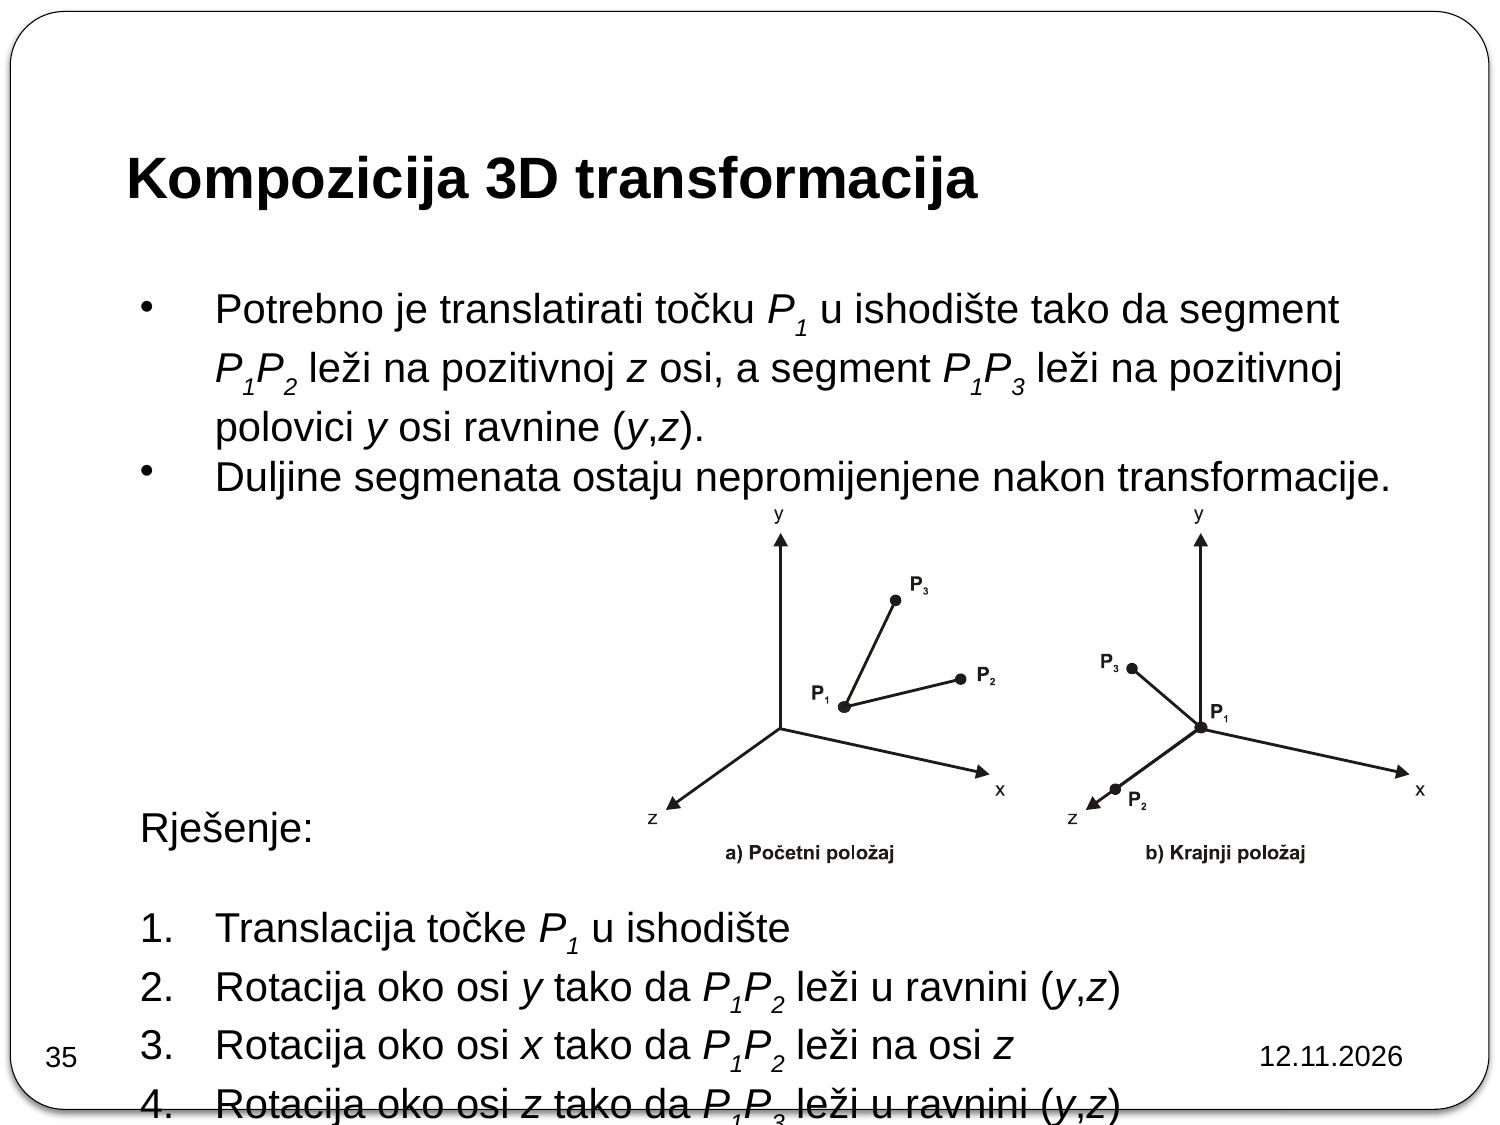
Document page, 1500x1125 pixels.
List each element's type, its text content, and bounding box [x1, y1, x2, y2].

slide_number 35 [23, 1018, 99, 1094]
title Kompozicija 3D transformacija [110, 62, 1386, 225]
text_box Potrebno je translatirati točku P1 u ishodište tako da segment P1P2 leži na pozitivnoj z osi, a segment P1P3 leži na pozitivnoj polovici y osi ravnine (y,z). Duljine segmenata ostaju nepromijenjene nakon transformacije. Rješenje: Translacija točke P1 u ishodište Rotacija oko osi y tako da P1P2 leži u ravnini (y,z) Rotacija oko osi x tako da P1P2 leži na osi z Rotacija oko osi z tako da P1P3 leži u ravnini (y,z) [125, 274, 1425, 1125]
picture [647, 509, 1426, 864]
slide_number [1012, 1015, 1419, 1094]
